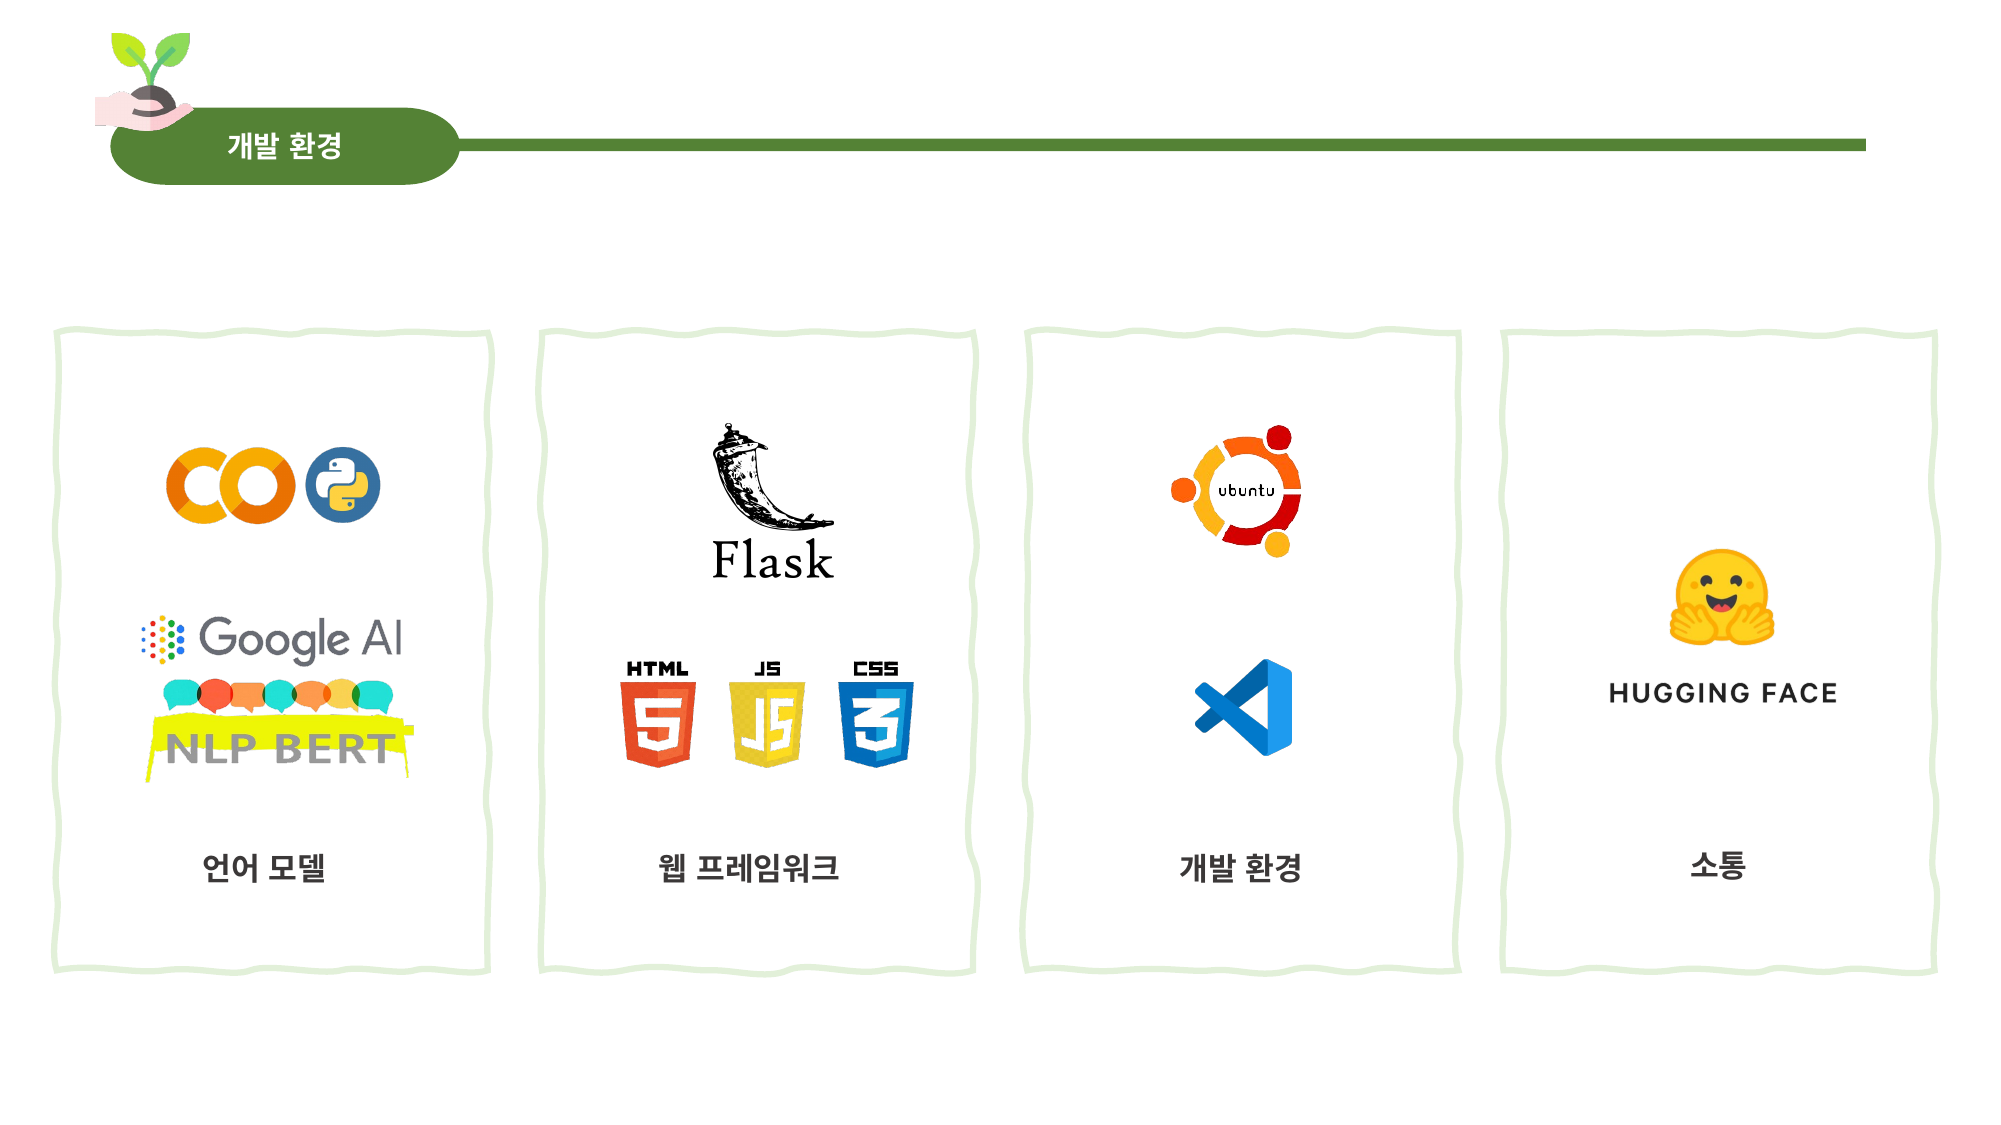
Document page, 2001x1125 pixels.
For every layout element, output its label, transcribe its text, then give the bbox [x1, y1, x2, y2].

text_box [1021, 328, 1462, 975]
picture [1119, 408, 1373, 573]
picture [1194, 659, 1292, 756]
picture [160, 438, 386, 532]
picture [117, 592, 440, 792]
picture [1575, 525, 1881, 729]
picture [620, 661, 914, 768]
text_box [53, 328, 493, 974]
text_box [461, 138, 1867, 152]
text_box 개발 환경 [109, 106, 462, 186]
picture [95, 33, 194, 132]
text_box [537, 328, 979, 976]
picture [713, 423, 834, 578]
text_box [1497, 329, 1940, 975]
text_box 언어 모델 [187, 841, 370, 894]
